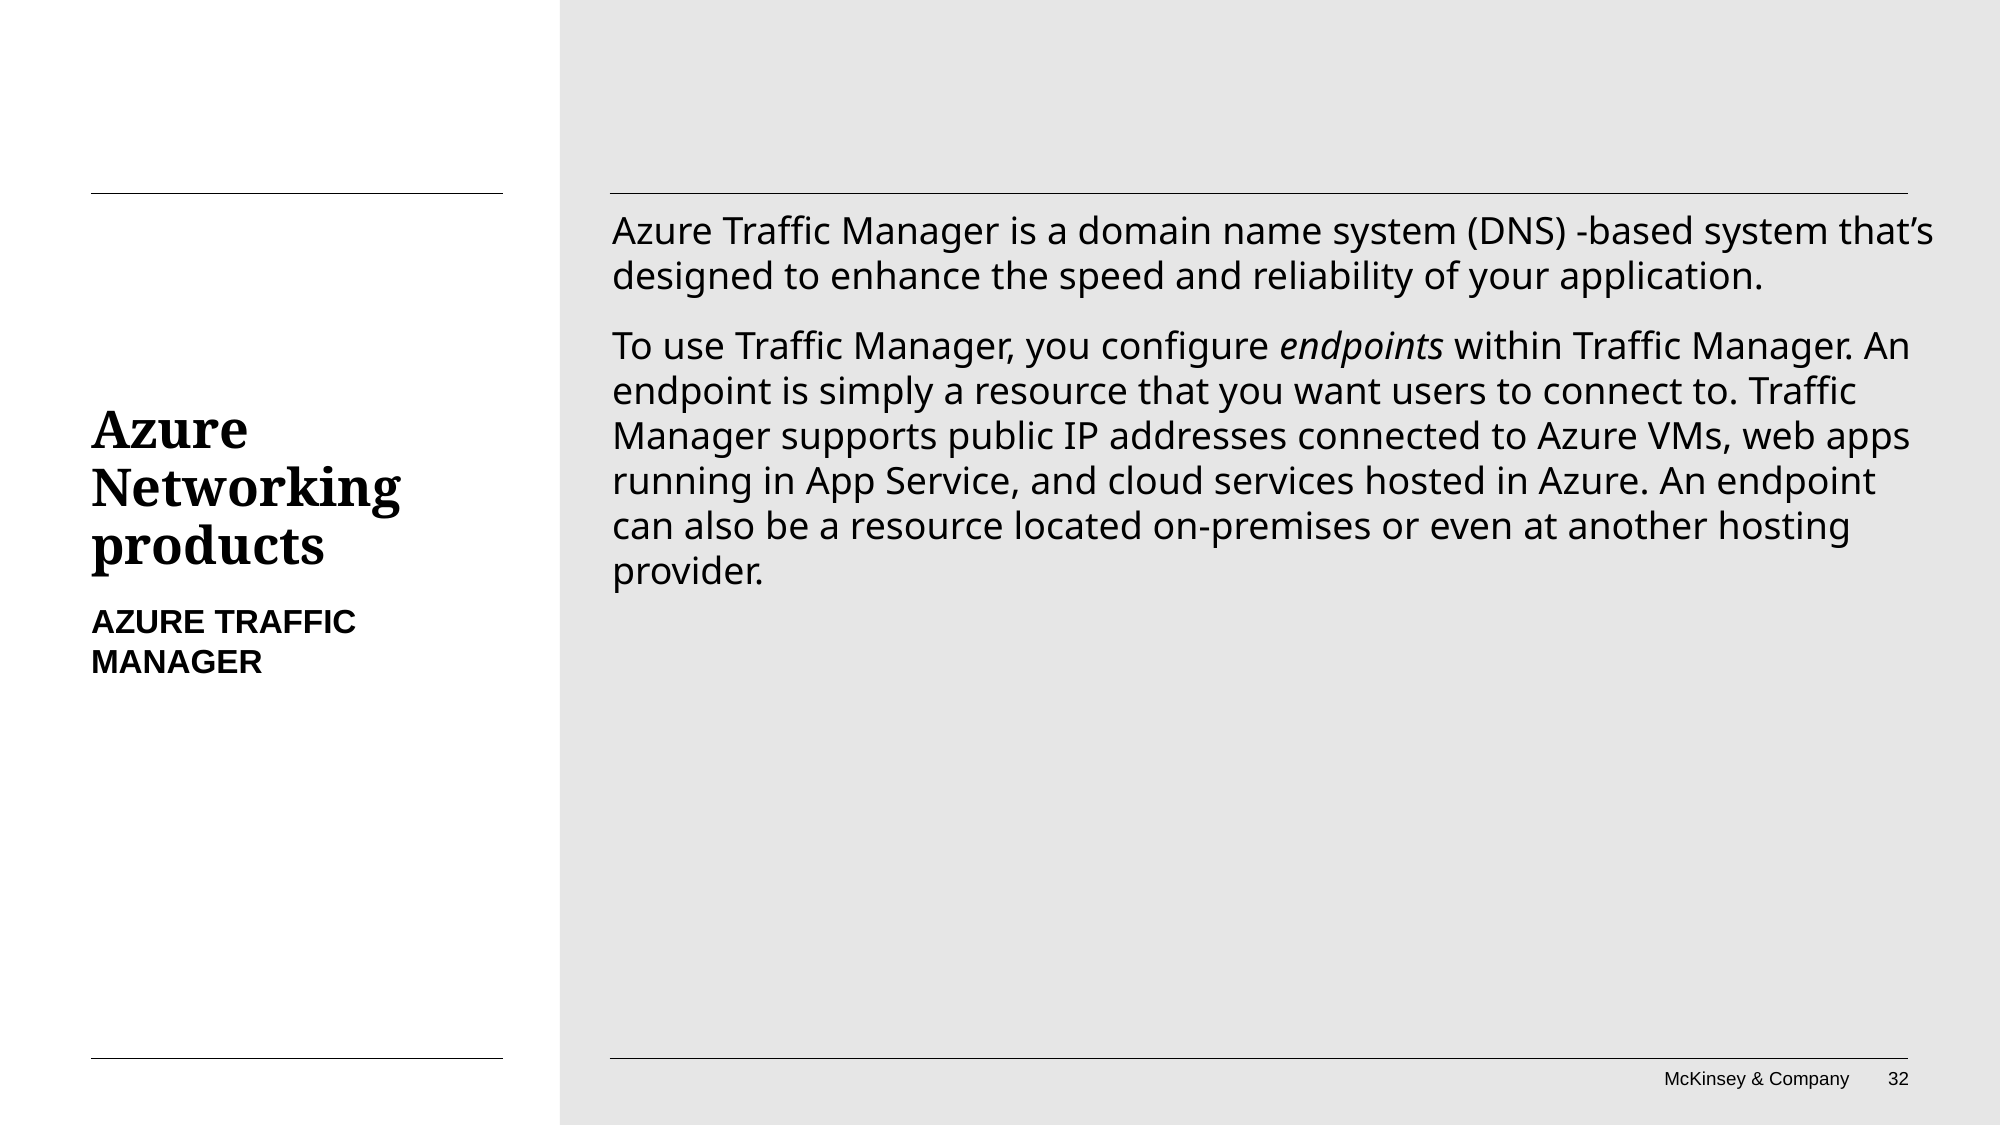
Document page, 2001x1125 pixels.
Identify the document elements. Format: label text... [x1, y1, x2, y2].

subtitle Azure Traffic Manager [91, 600, 504, 641]
title Azure Networking products [91, 450, 504, 577]
text_box Azure Traffic Manager is a domain name system (DNS) -based system that’s designed to enhance the speed and reliability of your application. To use Traffic Manager, you configure endpoints within Traffic Manager. An endpoint is simply a resource that you want users to connect to. Traffic Manager supports public IP addresses connected to Azure VMs, web apps running in App Service, and cloud services hosted in Azure. An endpoint can also be a resource located on-premises or even at another hosting provider. [597, 199, 1956, 665]
